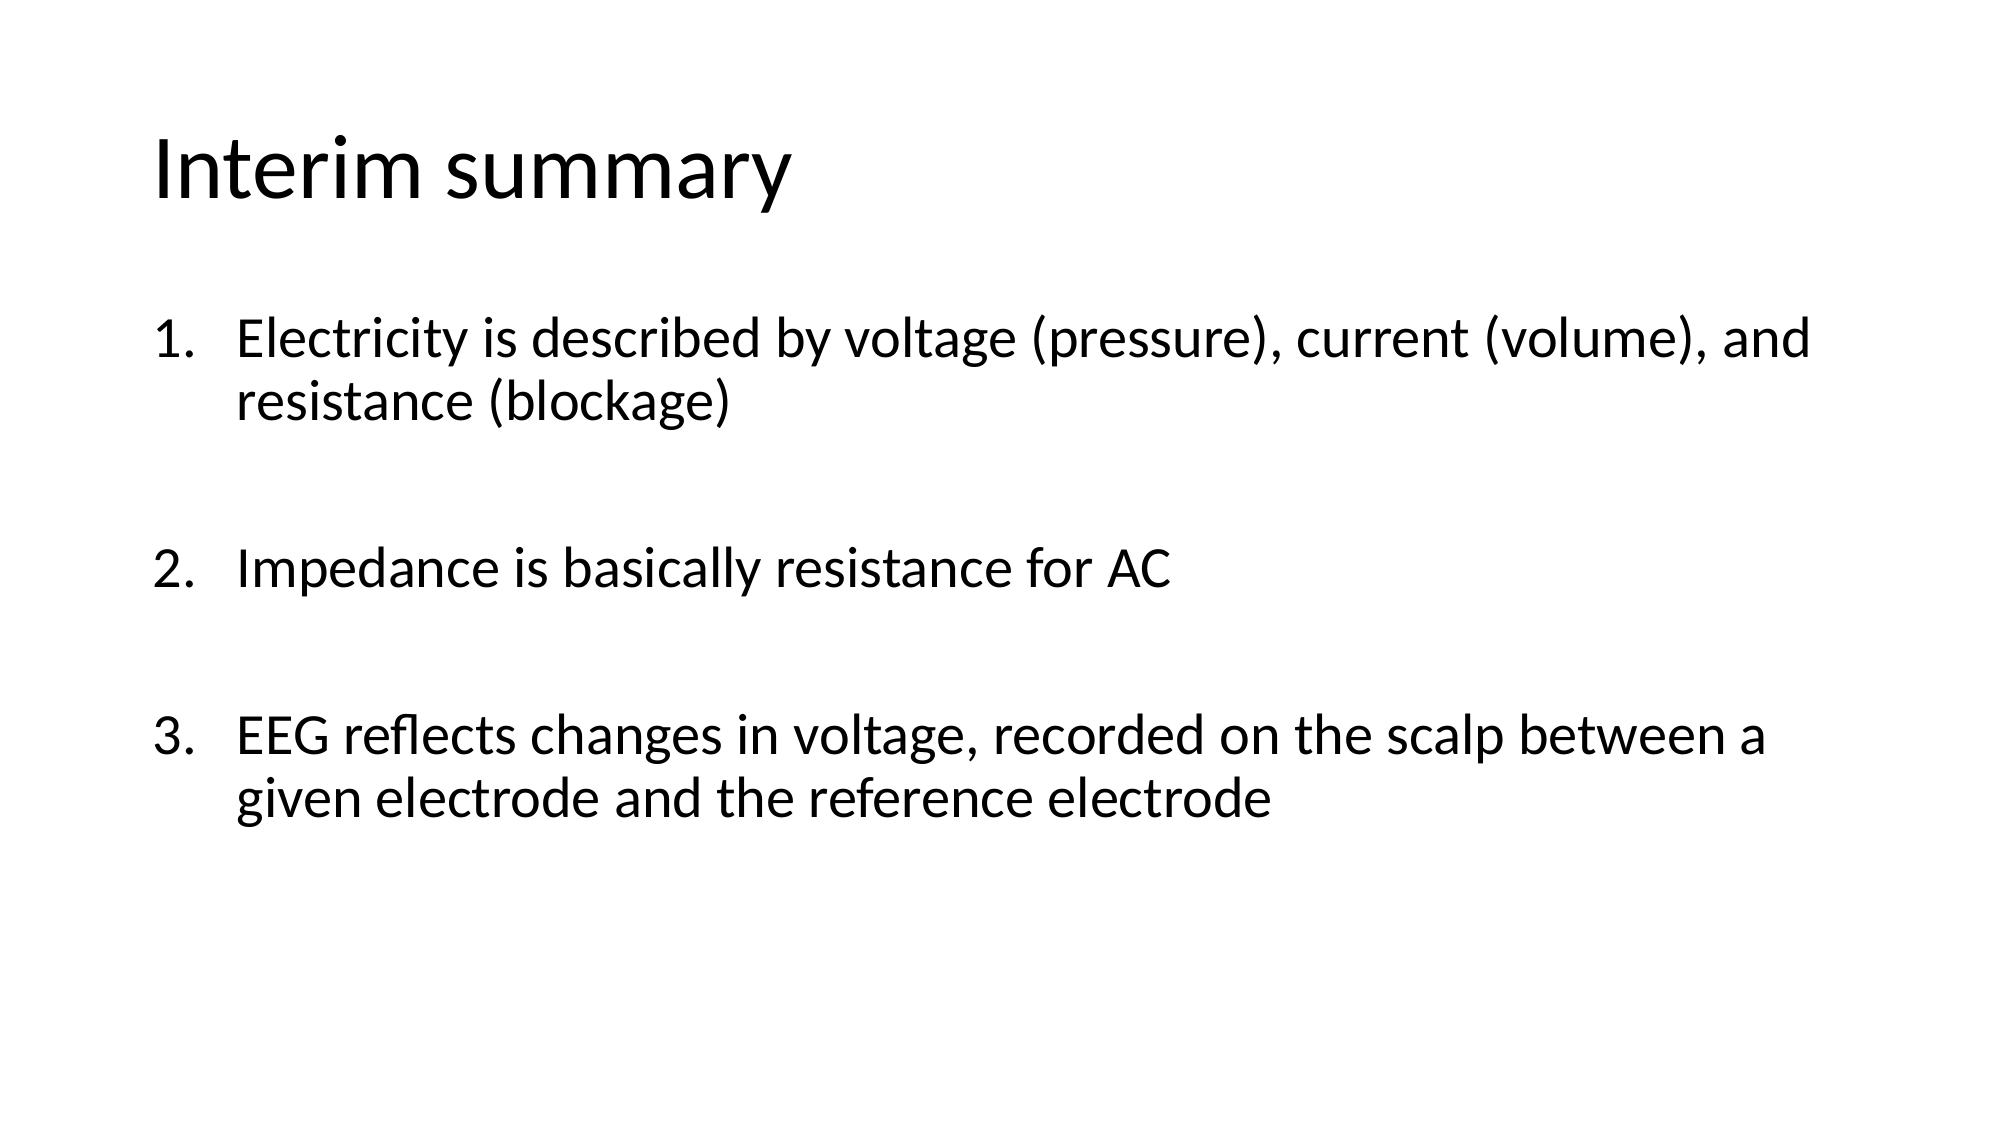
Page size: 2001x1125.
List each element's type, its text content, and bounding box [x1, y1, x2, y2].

title Interim summary [137, 59, 1863, 278]
list Electricity is described by voltage (pressure), current (volume), and resistance (blockage) Impedance is basically resistance for AC EEG reflects changes in voltage, recorded on the scalp between a given electrode and the reference electrode [137, 299, 1863, 1014]
